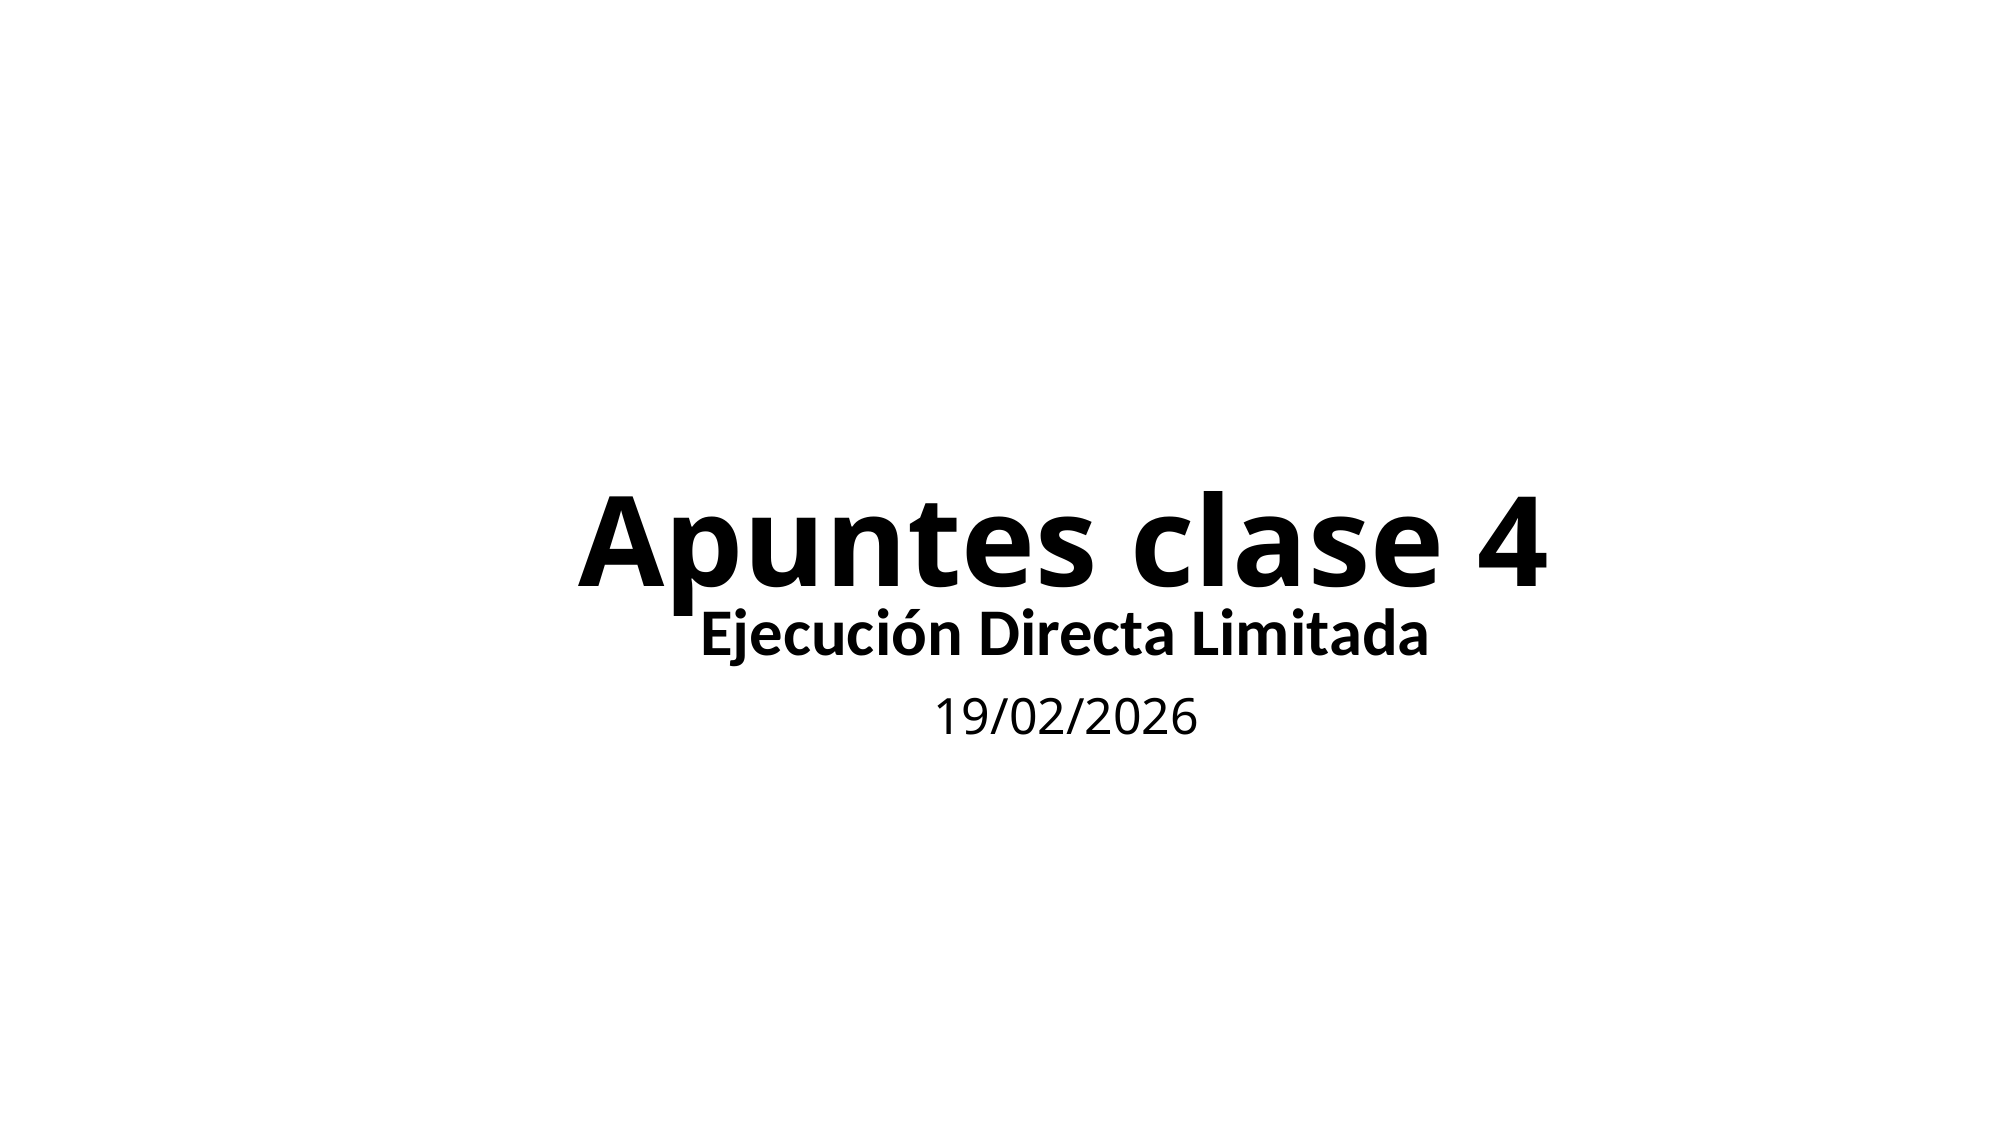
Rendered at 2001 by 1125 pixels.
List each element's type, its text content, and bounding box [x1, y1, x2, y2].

title Apuntes clase 4 [313, 349, 1814, 621]
subtitle Ejecución Directa Limitada 19/02/2026 [382, 590, 1750, 863]
